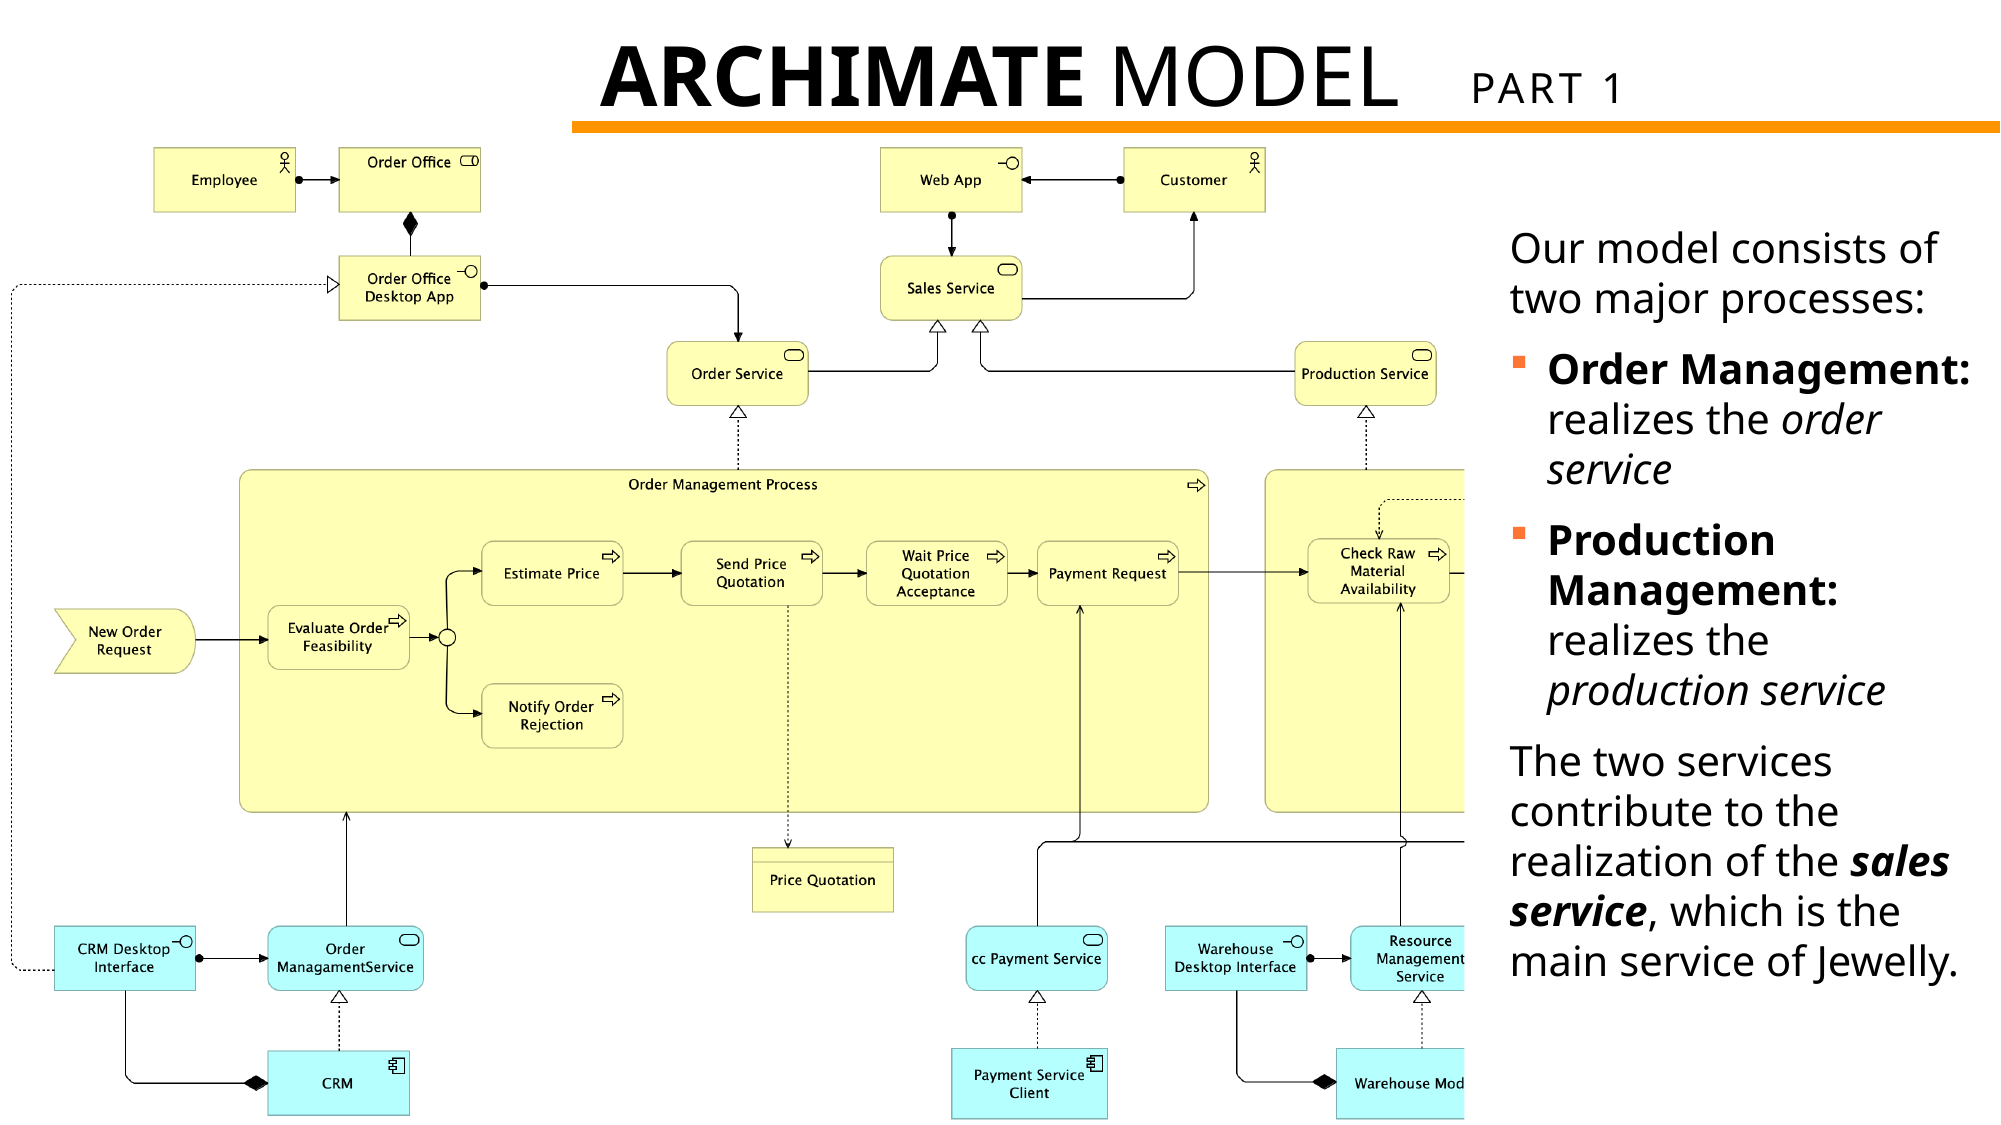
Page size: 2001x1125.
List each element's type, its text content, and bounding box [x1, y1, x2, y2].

text_box Our model consists of two major processes: Order Management: realizes the order service Production Management: realizes the production service The two services contribute to the realization of the sales service, which is the main service of Jewelly. [1494, 183, 1987, 1023]
text_box Part 1 [1322, 128, 1773, 138]
picture [8, 135, 1465, 1125]
text_box ARCHIMATE MODEL [0, 0, 2000, 184]
text_box Part 1 [1322, 42, 1773, 126]
